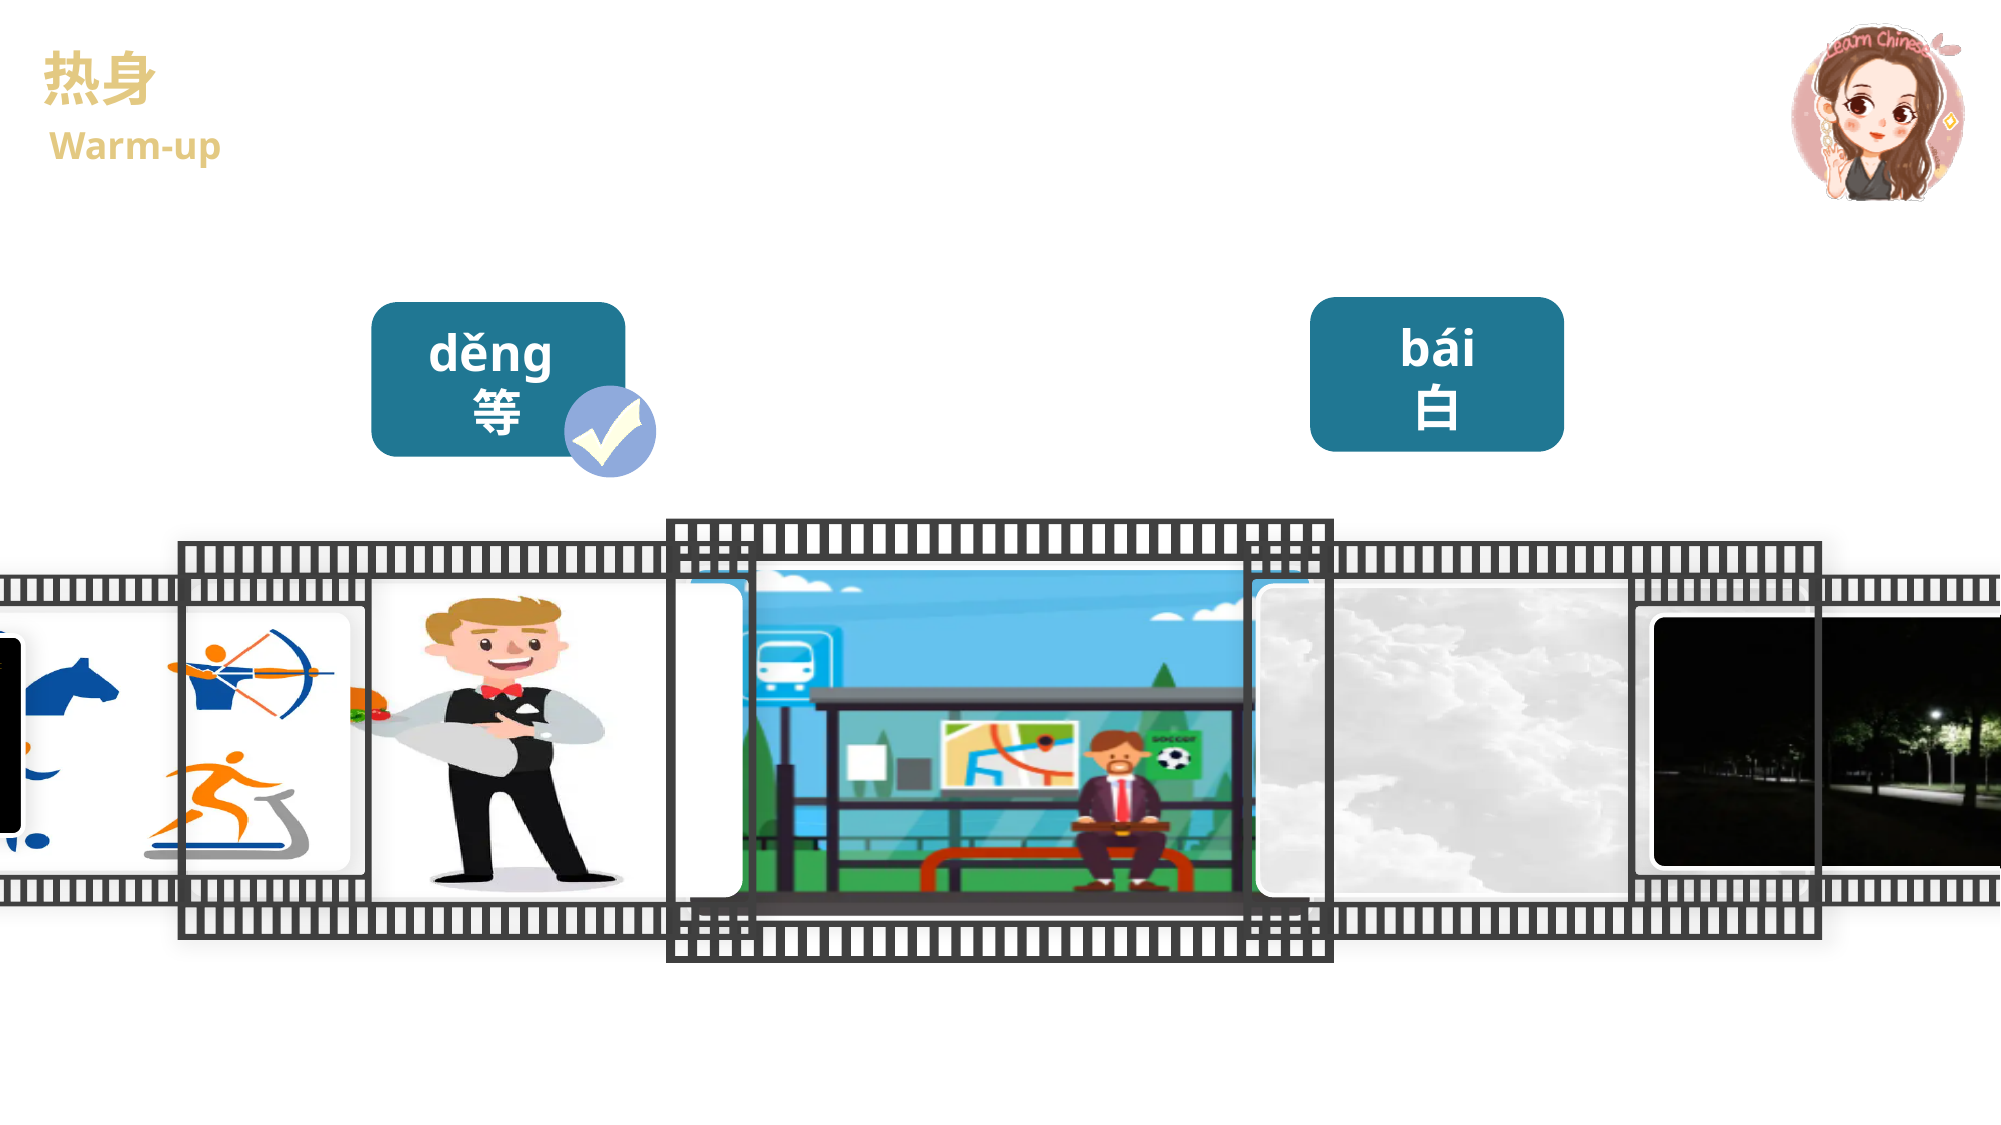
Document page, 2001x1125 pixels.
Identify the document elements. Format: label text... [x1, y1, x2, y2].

text_box [374, 301, 622, 313]
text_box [0, 518, 2000, 963]
text_box 热身 [27, 35, 174, 120]
text_box bái 白 [1285, 308, 1591, 444]
picture [1758, 0, 1998, 240]
text_box Warm-up [34, 115, 237, 175]
text_box děng 等 [331, 313, 665, 449]
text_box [560, 385, 657, 478]
text_box [1316, 444, 1559, 453]
text_box [1313, 296, 1561, 308]
text_box [377, 449, 560, 458]
